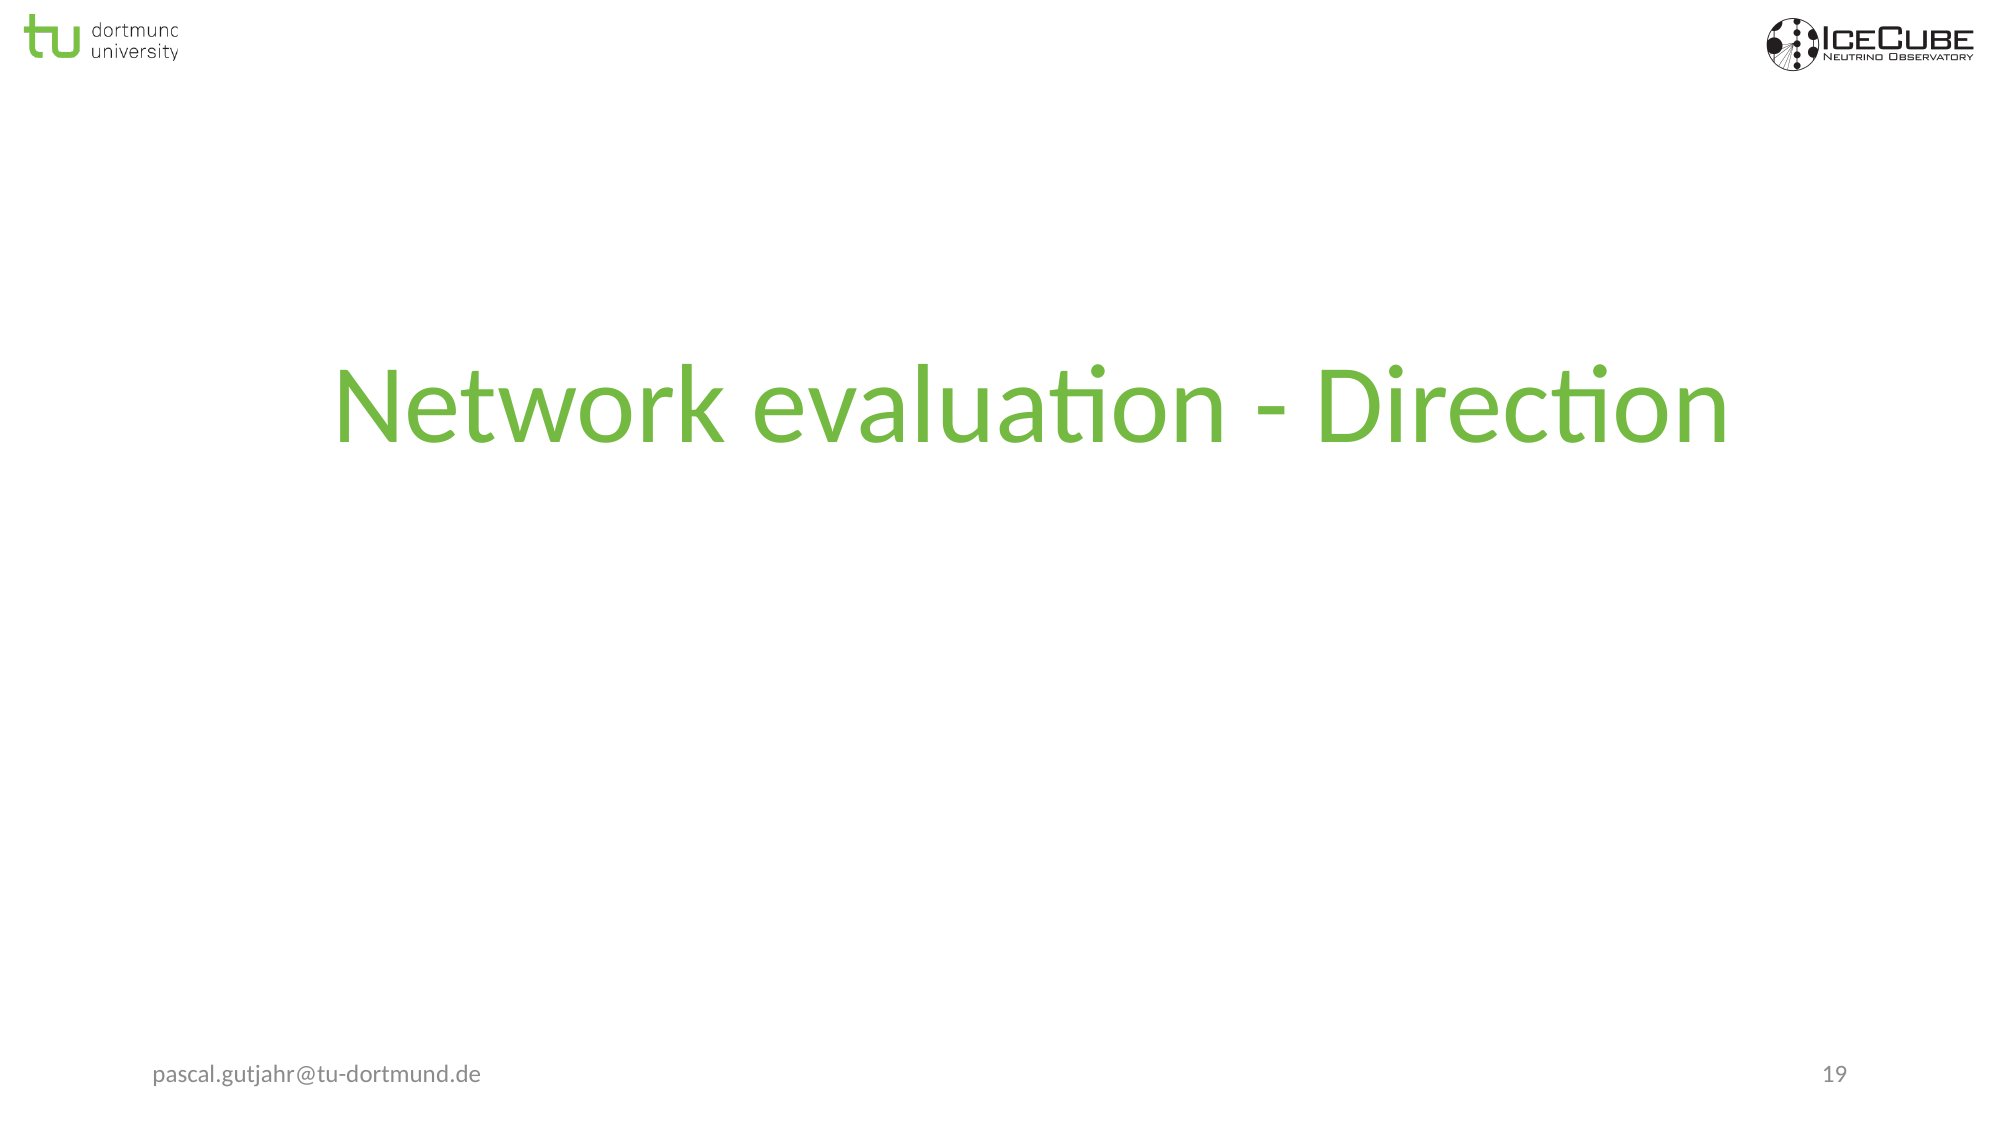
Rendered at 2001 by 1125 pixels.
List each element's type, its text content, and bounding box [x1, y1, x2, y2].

list Network evaluation - Direction [88, 181, 1977, 1014]
slide_number pascal.gutjahr@tu-dortmund.de [137, 1042, 588, 1103]
slide_number 19 [1412, 1042, 1863, 1103]
